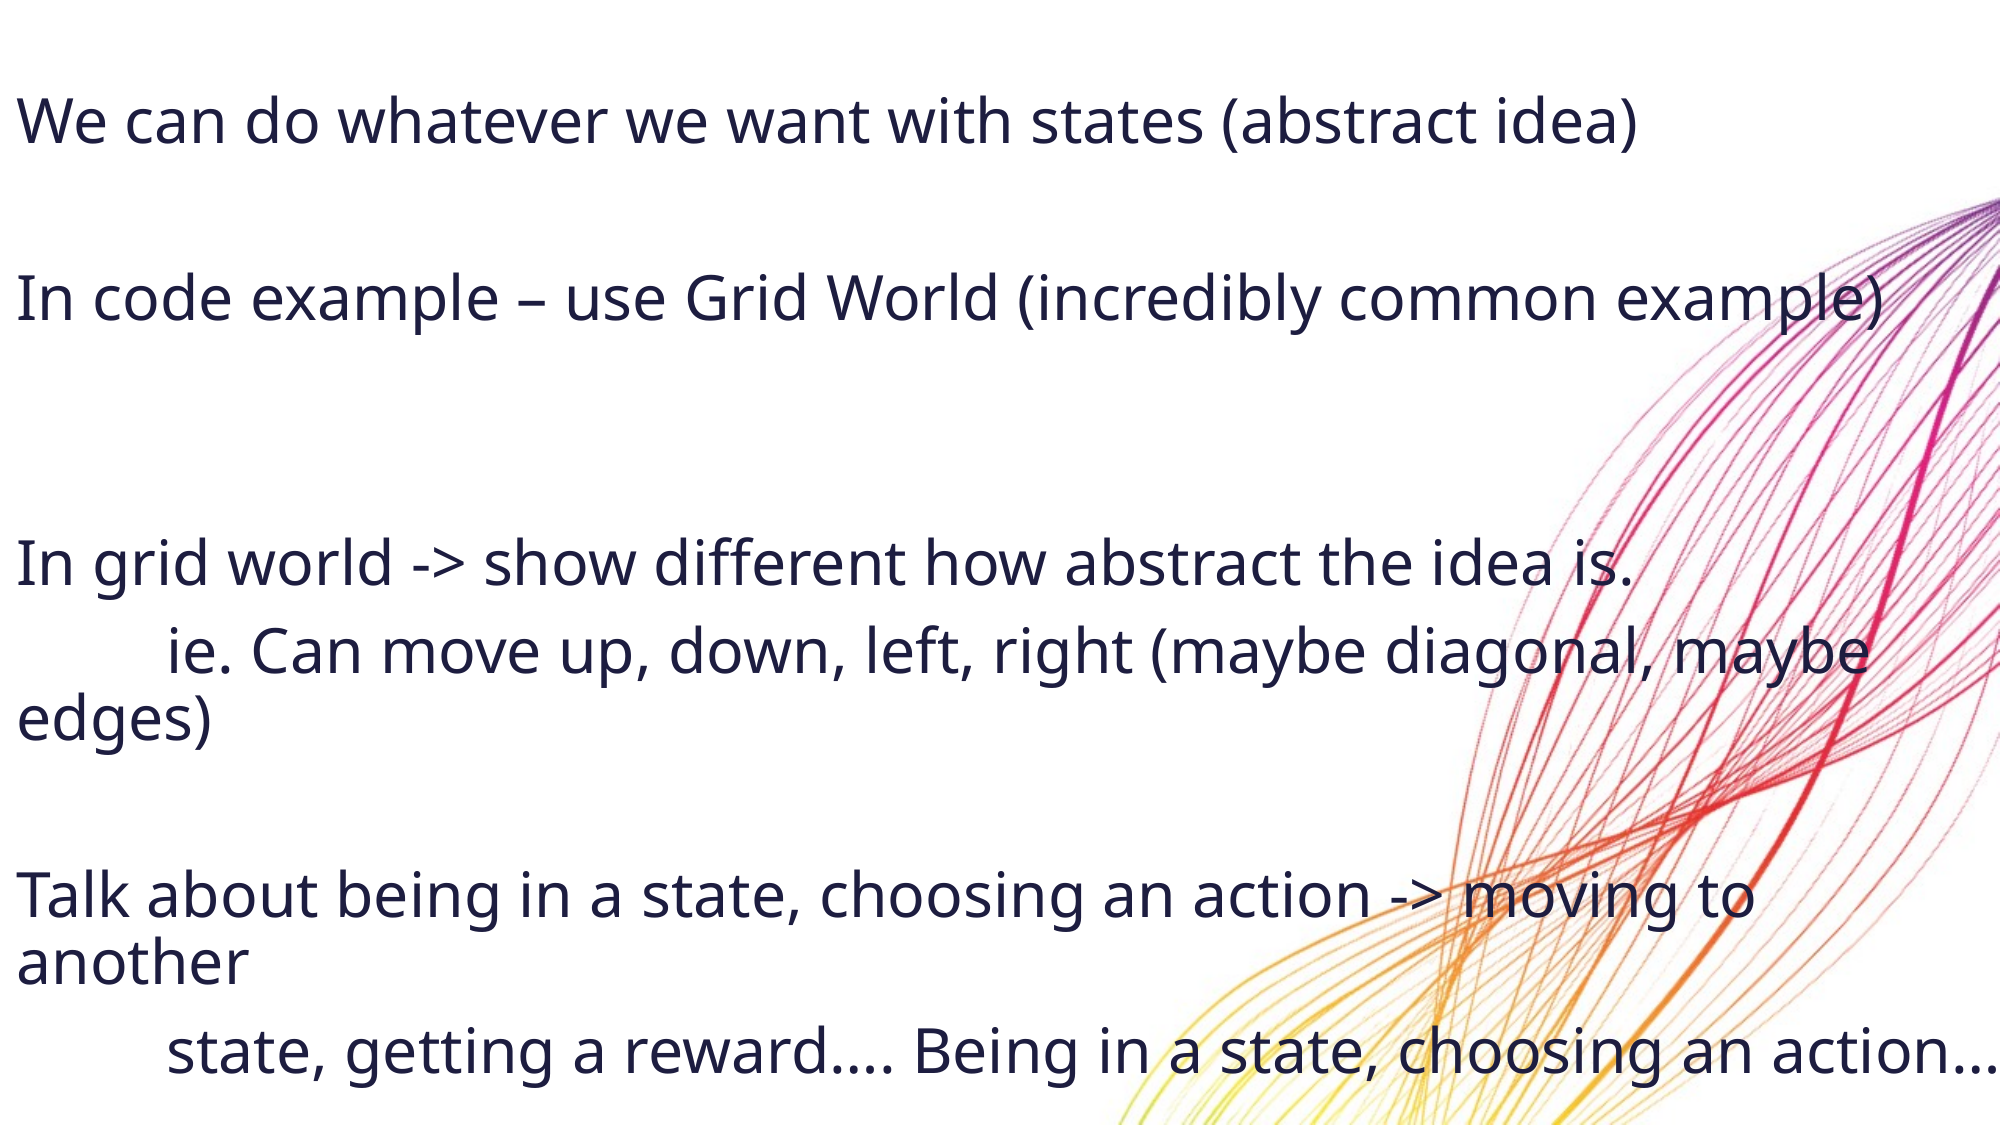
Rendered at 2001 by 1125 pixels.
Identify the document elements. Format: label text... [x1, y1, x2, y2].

list We can do whatever we want with states (abstract idea) In code example – use Grid World (incredibly common example) In grid world -> show different how abstract the idea is. ie. Can move up, down, left, right (maybe diagonal, maybe edges) Talk about being in a state, choosing an action -> moving to another state, getting a reward…. Being in a state, choosing an action… [16, 89, 2000, 961]
picture [0, 0, 2000, 1125]
